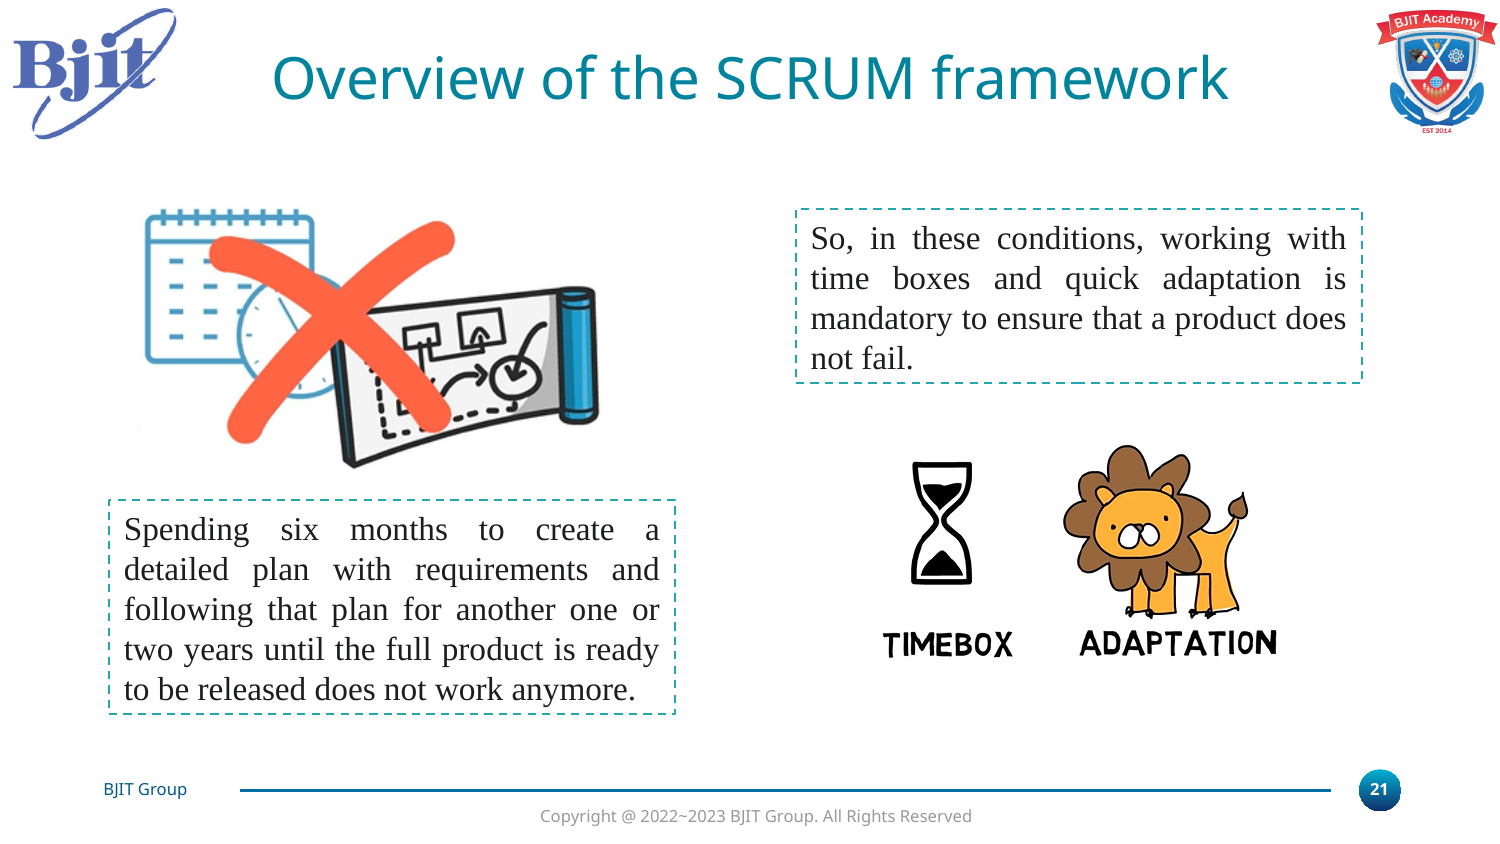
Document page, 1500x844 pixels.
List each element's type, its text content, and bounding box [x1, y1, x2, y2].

picture [124, 783, 133, 795]
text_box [795, 208, 1363, 718]
title Overview of the SCRUM framework [264, 40, 1236, 113]
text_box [108, 184, 676, 718]
picture [13, 7, 177, 140]
picture [1373, 7, 1500, 136]
